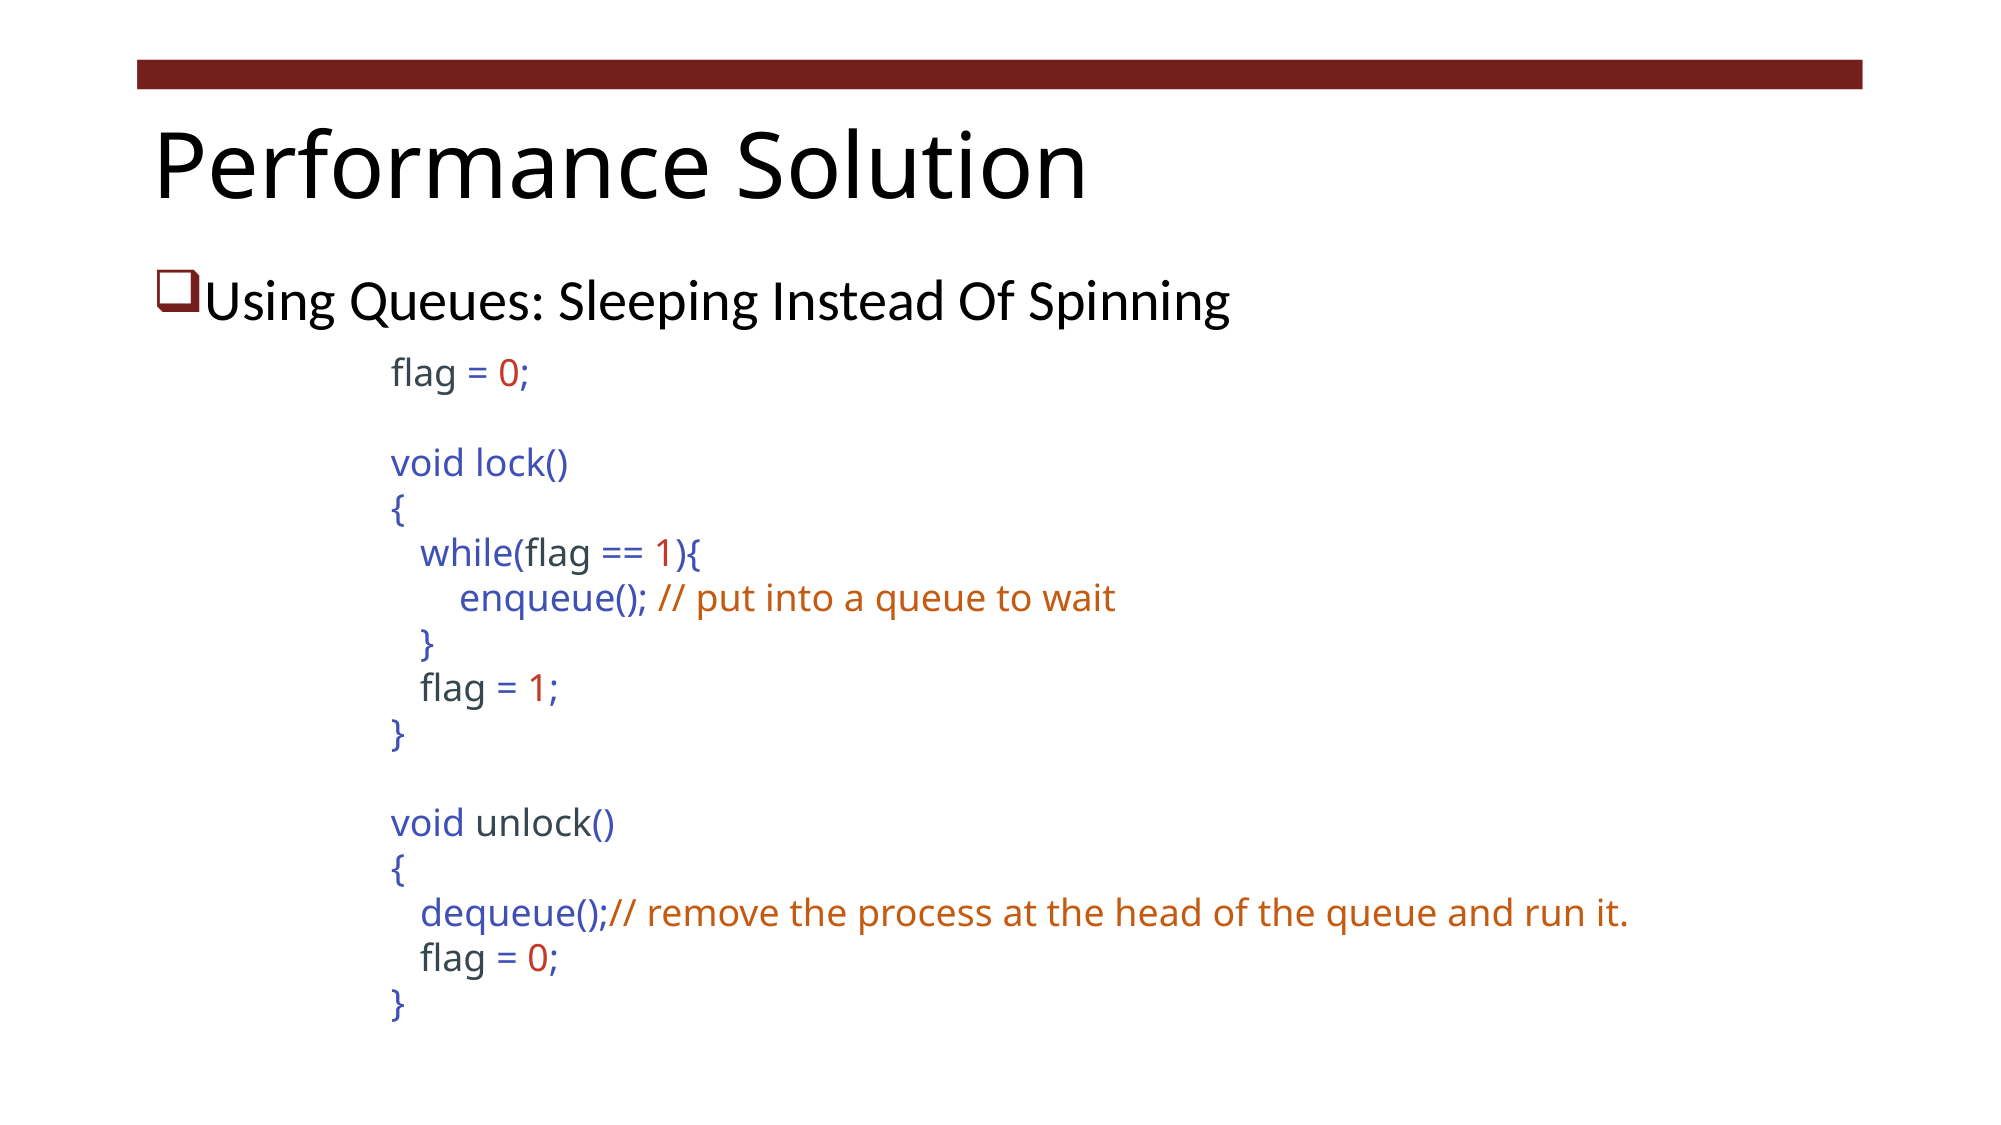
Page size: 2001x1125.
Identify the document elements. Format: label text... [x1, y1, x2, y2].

list Using Queues: Sleeping Instead Of Spinning [137, 263, 1863, 1067]
title Performance Solution [137, 59, 1863, 263]
text_box flag = 0; void lock() { while(flag == 1){ enqueue(); // put into a queue to wait } flag = 1; } void unlock() { dequeue();// remove the process at the head of the queue and run it. flag = 0; } [376, 341, 1696, 1032]
